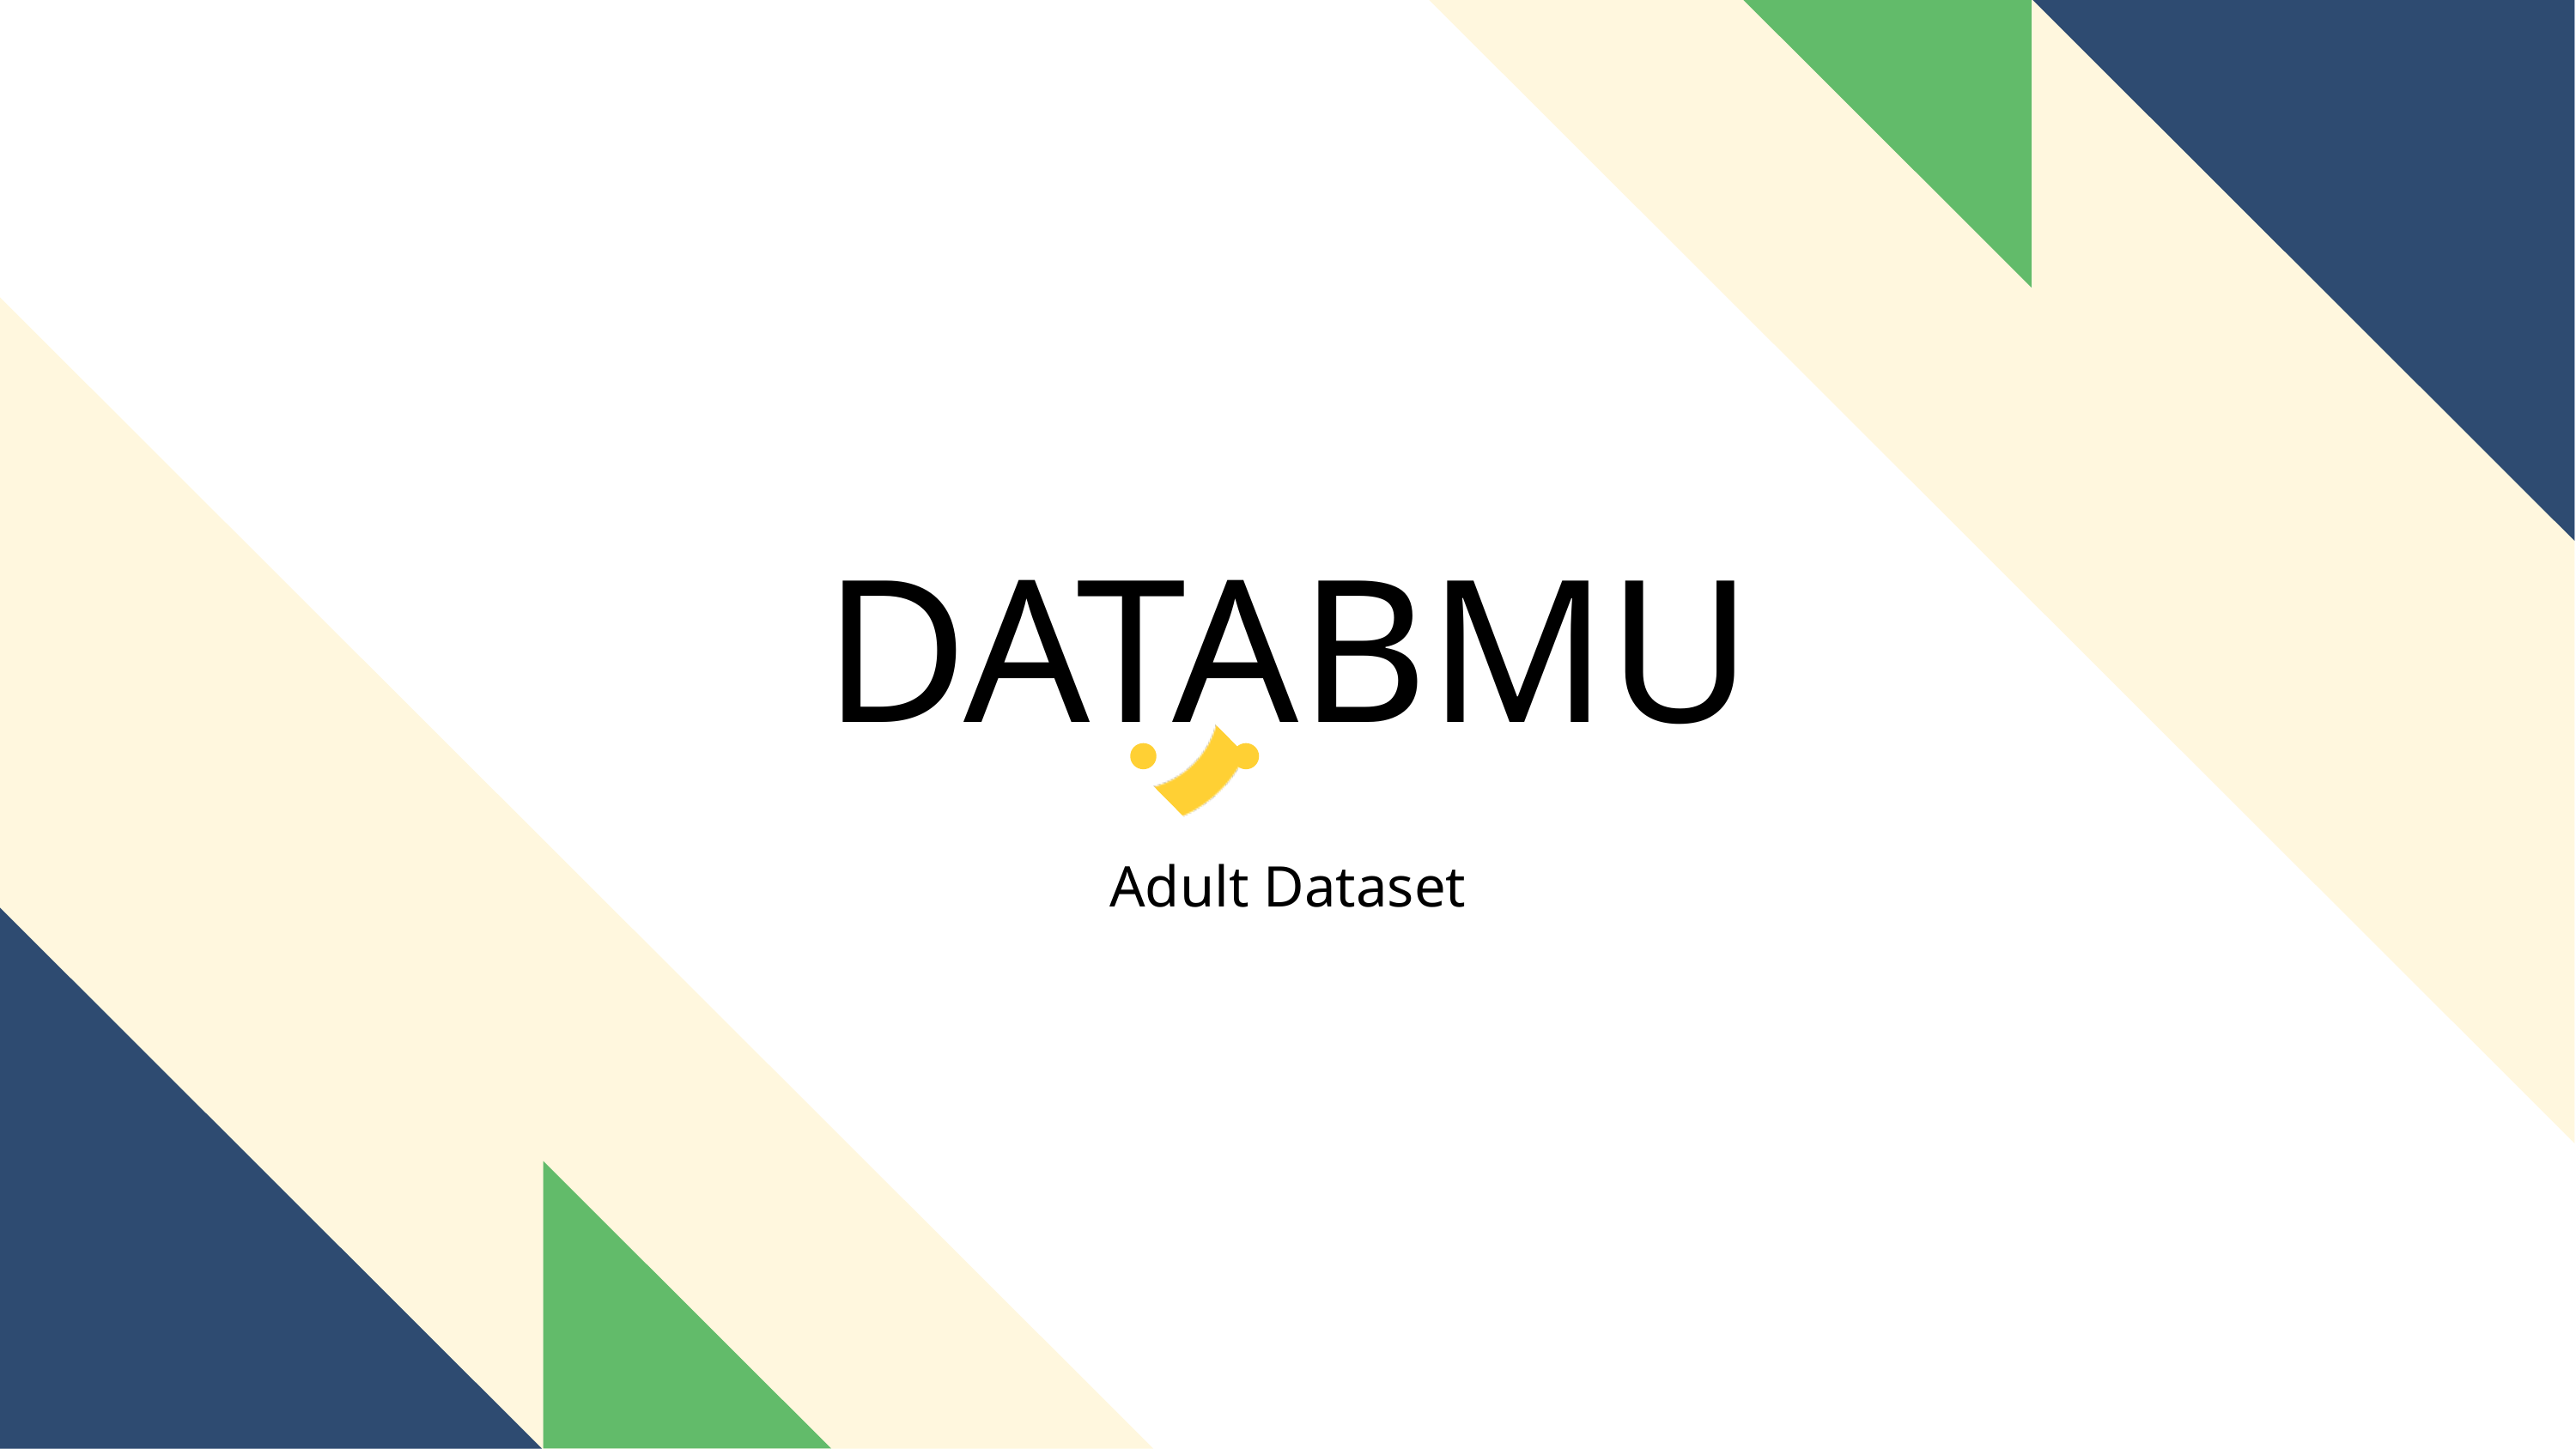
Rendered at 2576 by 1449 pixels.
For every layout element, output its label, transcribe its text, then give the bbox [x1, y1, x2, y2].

text_box [1157, 703, 1245, 828]
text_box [0, 297, 1154, 1449]
text_box DATABMU [1157, 484, 1416, 762]
text_box Adult Dataset [1157, 840, 1416, 919]
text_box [1420, 0, 2575, 1144]
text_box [1232, 743, 1260, 770]
